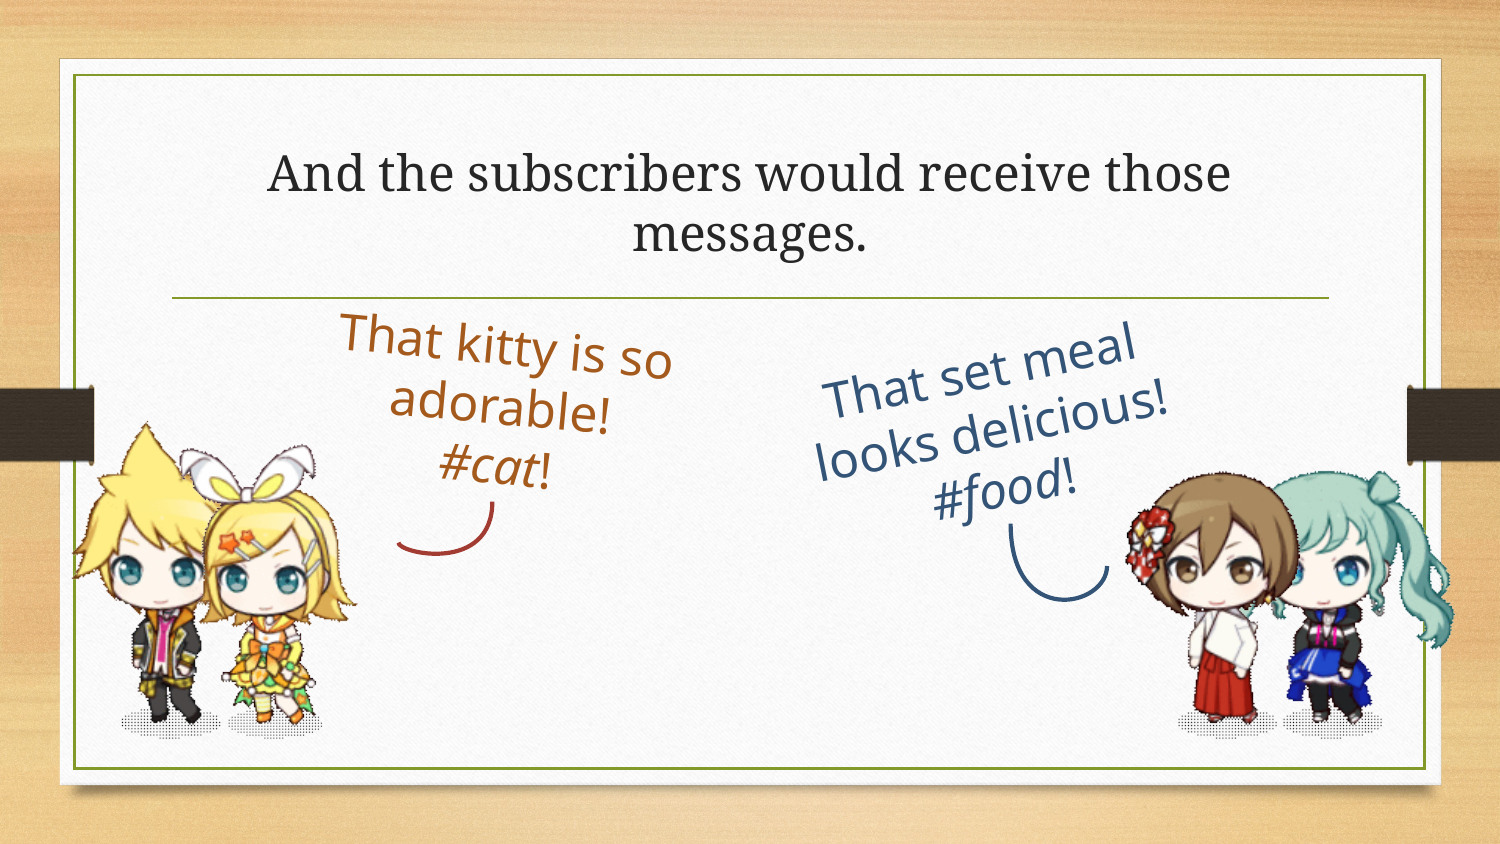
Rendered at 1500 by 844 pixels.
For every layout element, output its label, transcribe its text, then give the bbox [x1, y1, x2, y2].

text_box That set meal looks delicious! #food! [771, 292, 1180, 564]
title And the subscribers would receive those messages. [159, 120, 1341, 282]
text_box That kitty is so adorable! #cat! [302, 288, 714, 521]
picture [0, 0, 1500, 844]
